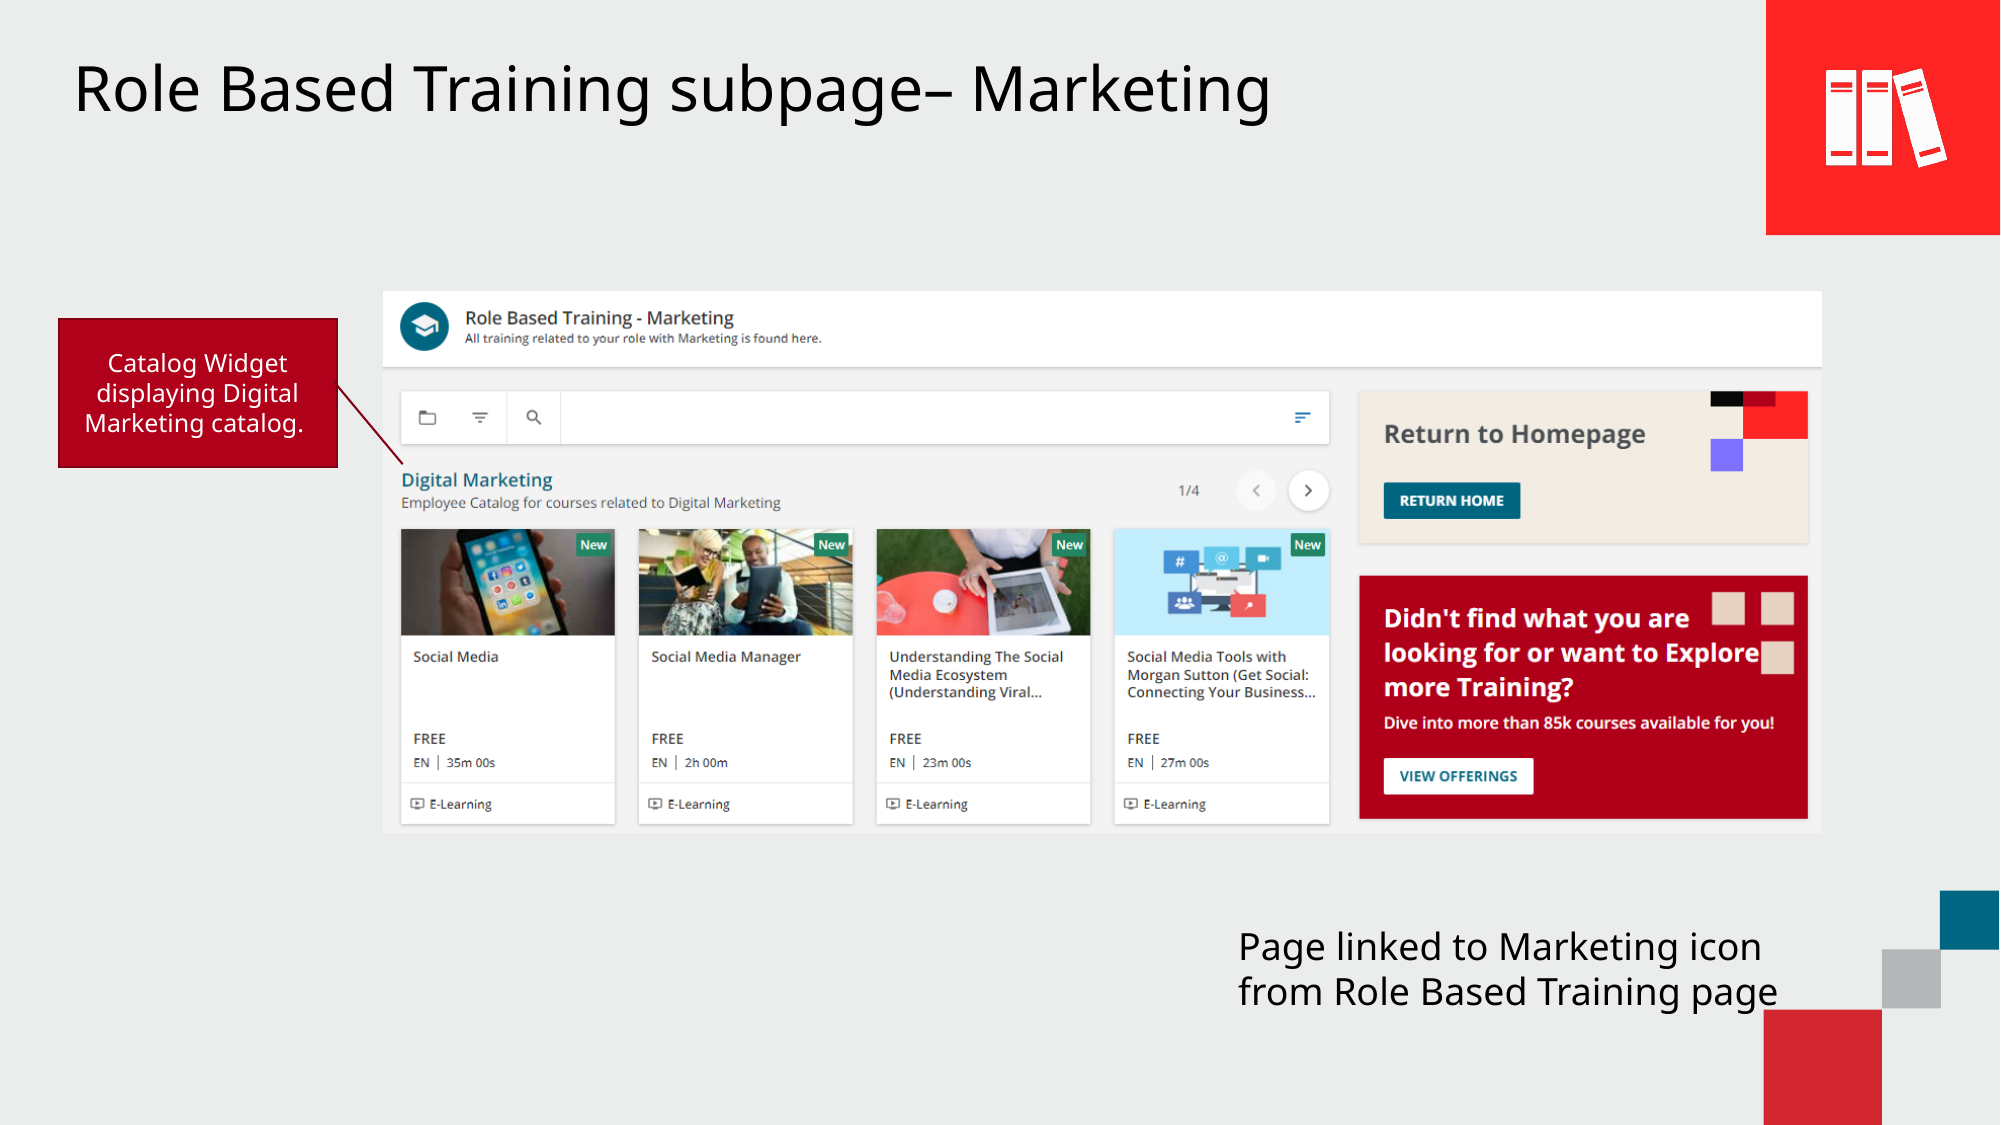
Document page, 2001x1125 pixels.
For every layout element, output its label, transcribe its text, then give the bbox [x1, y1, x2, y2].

title Role Based Training subpage– Marketing [59, 17, 1802, 166]
picture [382, 291, 1822, 833]
text_box Page linked to Marketing icon from Role Based Training page [1223, 915, 1802, 1021]
text_box Catalog Widget displaying Digital Marketing catalog. [58, 318, 382, 468]
picture [1813, 43, 1962, 191]
